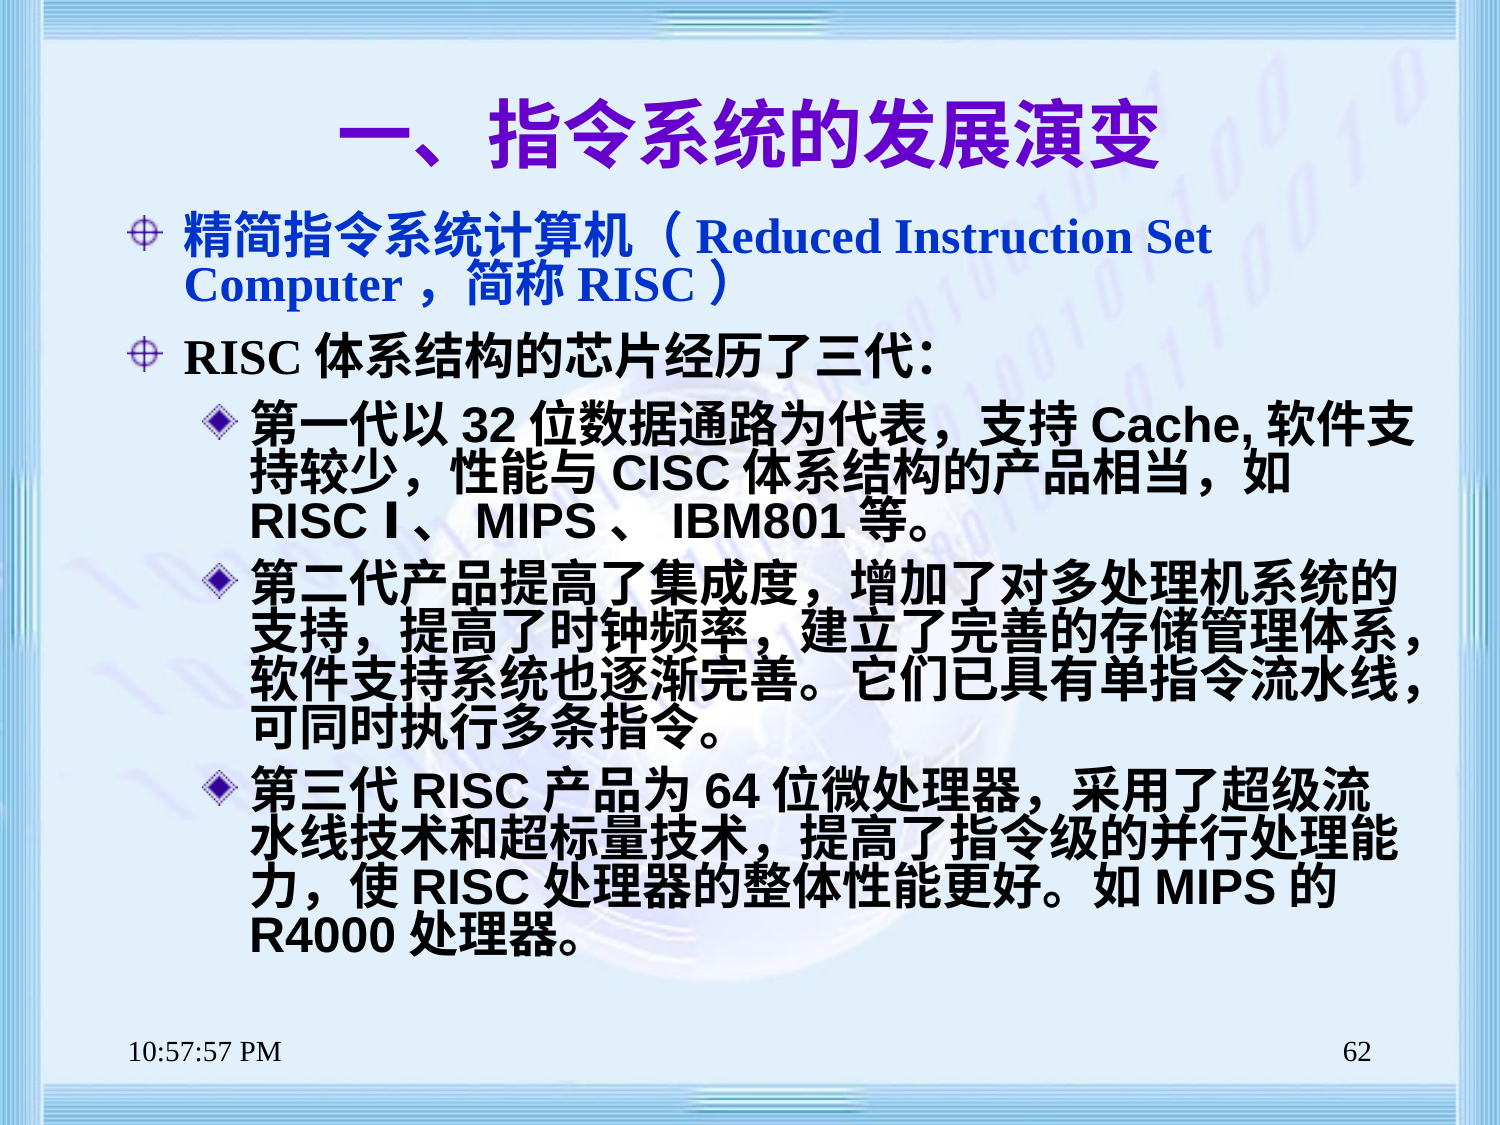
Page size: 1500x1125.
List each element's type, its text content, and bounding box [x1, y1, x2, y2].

picture [0, 0, 1500, 1125]
title 一、指令系统的发展演变 [111, 77, 1388, 187]
list 精简指令系统计算机（Reduced Instruction Set Computer，简称RISC） RISC体系结构的芯片经历了三代： 第一代以32位数据通路为代表，支持Cache,软件支持较少，性能与CISC体系结构的产品相当，如RISC Ⅰ、MIPS、IBM801等。 第二代产品提高了集成度，增加了对多处理机系统的支持，提高了时钟频率，建立了完善的存储管理体系，软件支持系统也逐渐完善。它们已具有单指令流水线，可同时执行多条指令。 第三代RISC产品为64位微处理器，采用了超级流水线技术和超标量技术，提高了指令级的并行处理能力，使RISC处理器的整体性能更好。如MIPS的R4000处理器。 [111, 207, 1436, 1000]
slide_number 上午8时47分39秒 [112, 1024, 426, 1101]
slide_number 62 [1074, 1024, 1388, 1101]
